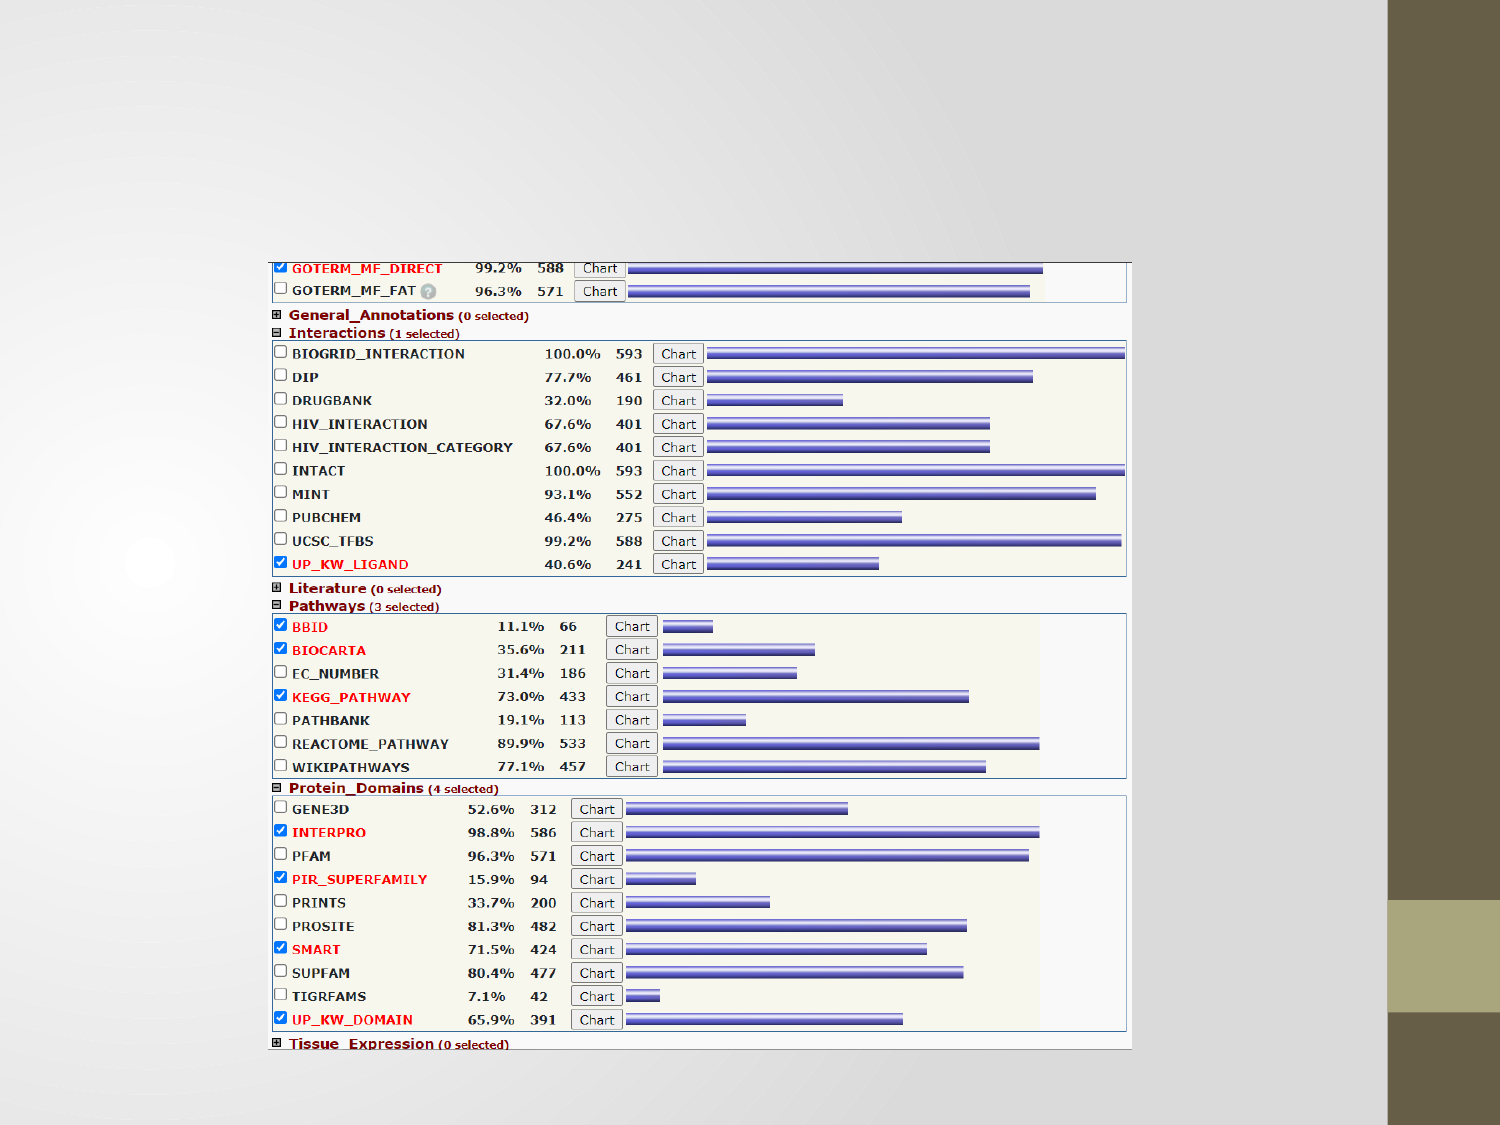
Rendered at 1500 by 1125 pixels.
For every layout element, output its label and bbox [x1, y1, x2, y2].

list [268, 261, 1132, 1051]
